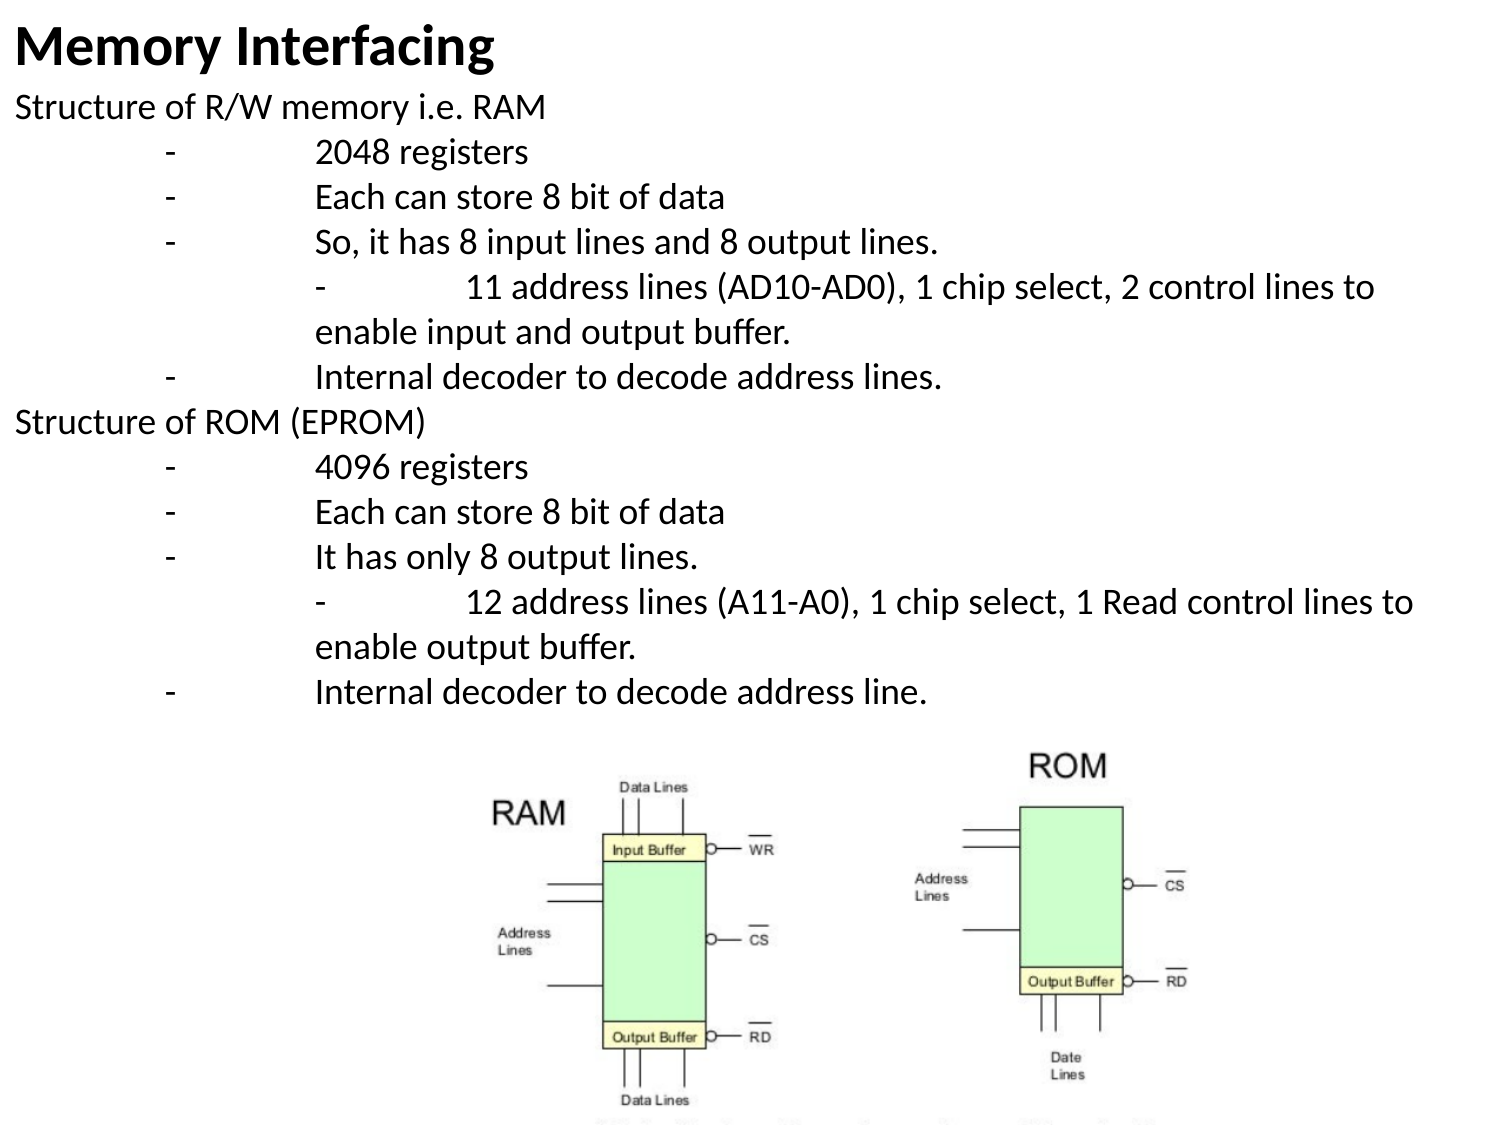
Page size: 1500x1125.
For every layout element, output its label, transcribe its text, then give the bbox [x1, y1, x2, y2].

text_box Structure of R/W memory i.e. RAM - 2048 registers - Each can store 8 bit of data - So, it has 8 input lines and 8 output lines. - 11 address lines (AD10-AD0), 1 chip select, 2 control lines to enable input and output buffer. - Internal decoder to decode address lines. Structure of ROM (EPROM) - 4096 registers - Each can store 8 bit of data - It has only 8 output lines. - 12 address lines (A11-A0), 1 chip select, 1 Read control lines to enable output buffer. - Internal decoder to decode address line. [0, 74, 1463, 765]
text_box Memory Interfacing [0, 0, 1475, 85]
picture [474, 736, 1198, 1125]
